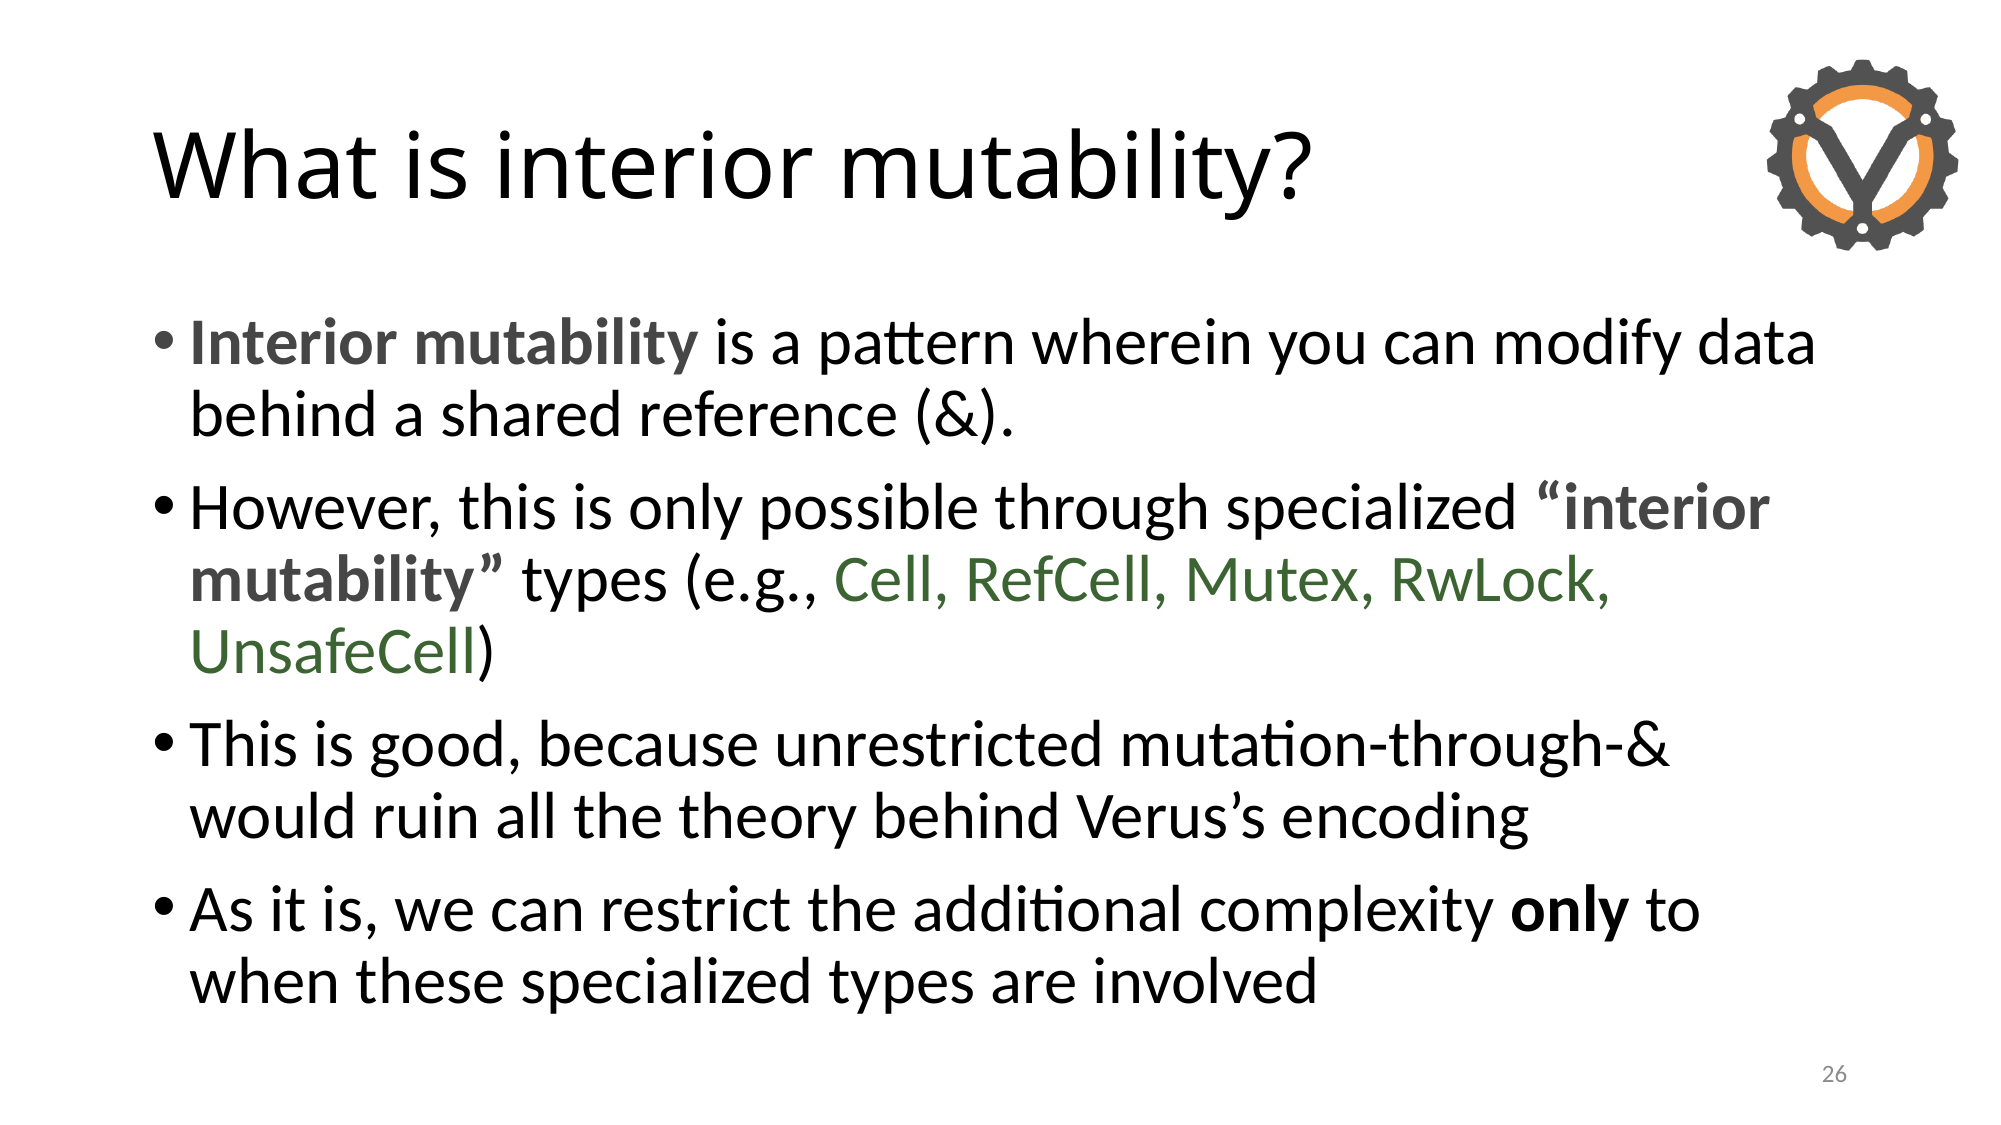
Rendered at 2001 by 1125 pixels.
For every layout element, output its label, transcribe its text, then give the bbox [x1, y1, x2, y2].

title What is interior mutability? [137, 59, 1751, 278]
picture [1766, 59, 1959, 252]
list Interior mutability is a pattern wherein you can modify data behind a shared reference (&). However, this is only possible through specialized “interior mutability” types (e.g., Cell, RefCell, Mutex, RwLock, UnsafeCell) This is good, because unrestricted mutation-through-& would ruin all the theory behind Verus’s encoding As it is, we can restrict the additional complexity only to when these specialized types are involved [137, 299, 1863, 1103]
slide_number 26 [1412, 1042, 1863, 1103]
